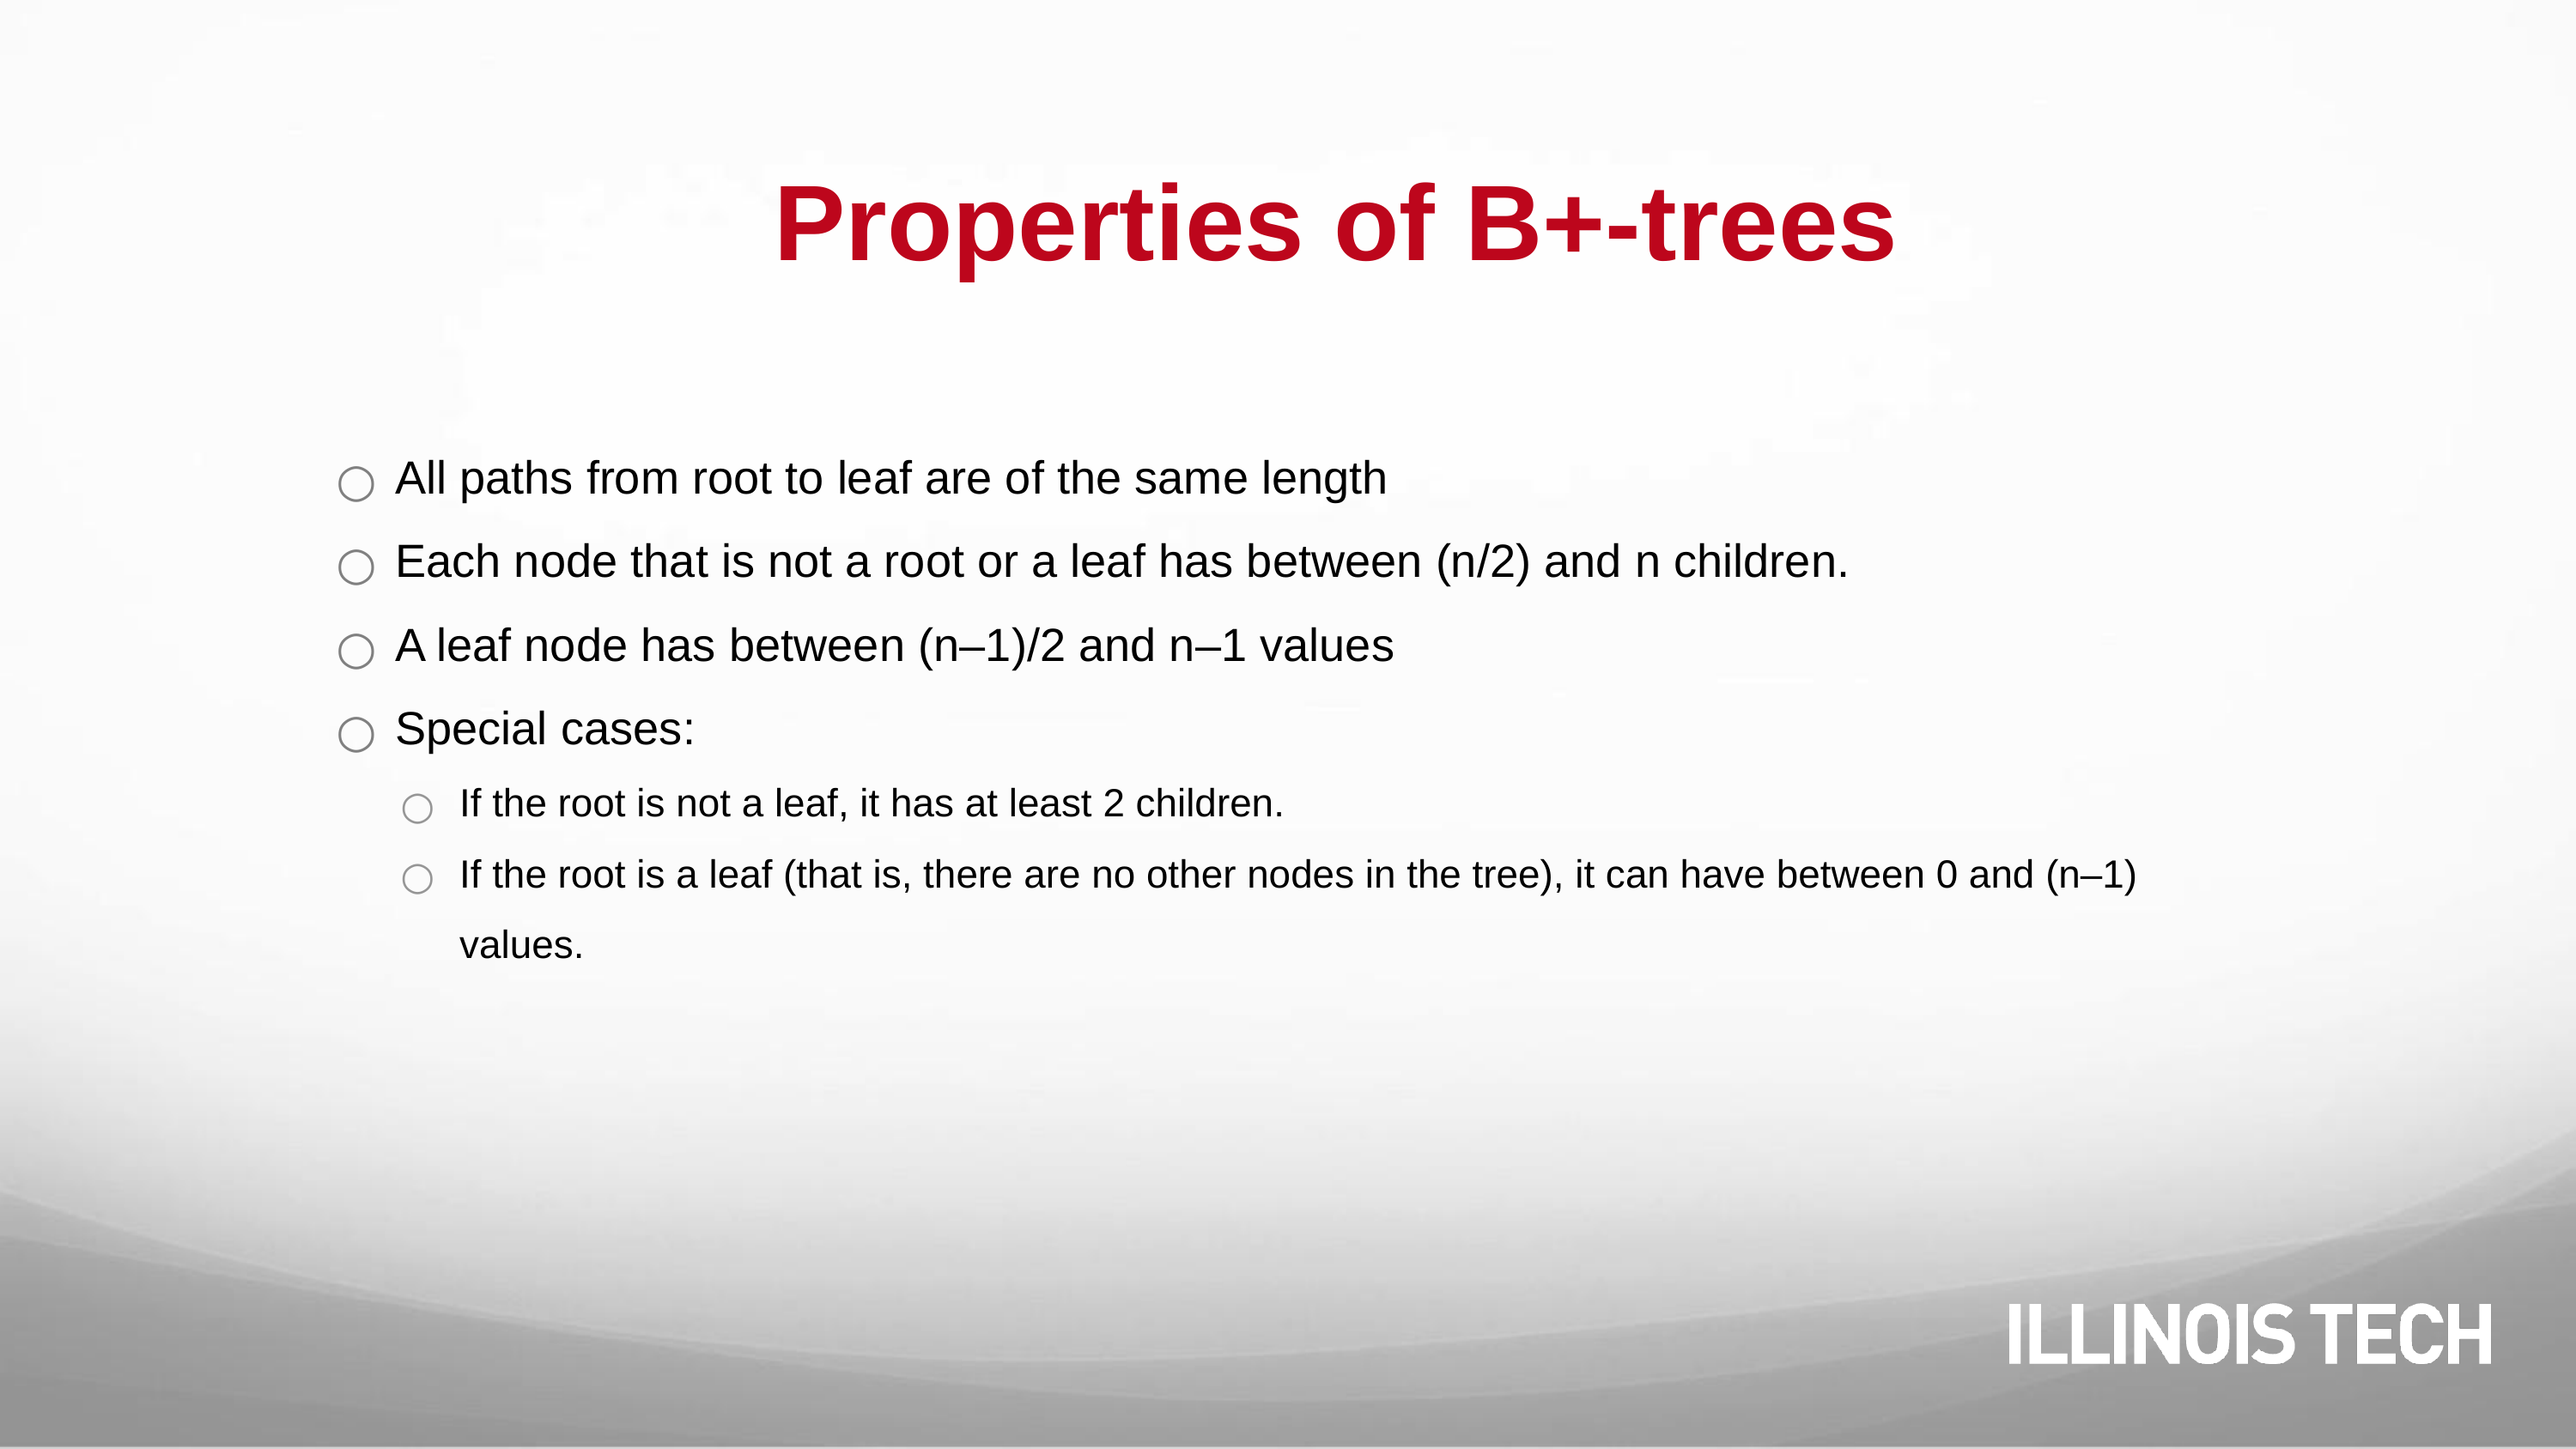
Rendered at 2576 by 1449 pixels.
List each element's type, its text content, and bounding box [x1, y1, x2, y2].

picture [0, 0, 2576, 1449]
title Properties of B+-trees [165, 70, 2508, 289]
list All paths from root to leaf are of the same length Each node that is not a root or a leaf has between (n/2) and n children. A leaf node has between (n–1)/2 and n–1 values Special cases: If the root is not a leaf, it has at least 2 children. If the root is a leaf (that is, there are no other nodes in the tree), it can have between 0 and (n–1) values. [253, 357, 2273, 1379]
